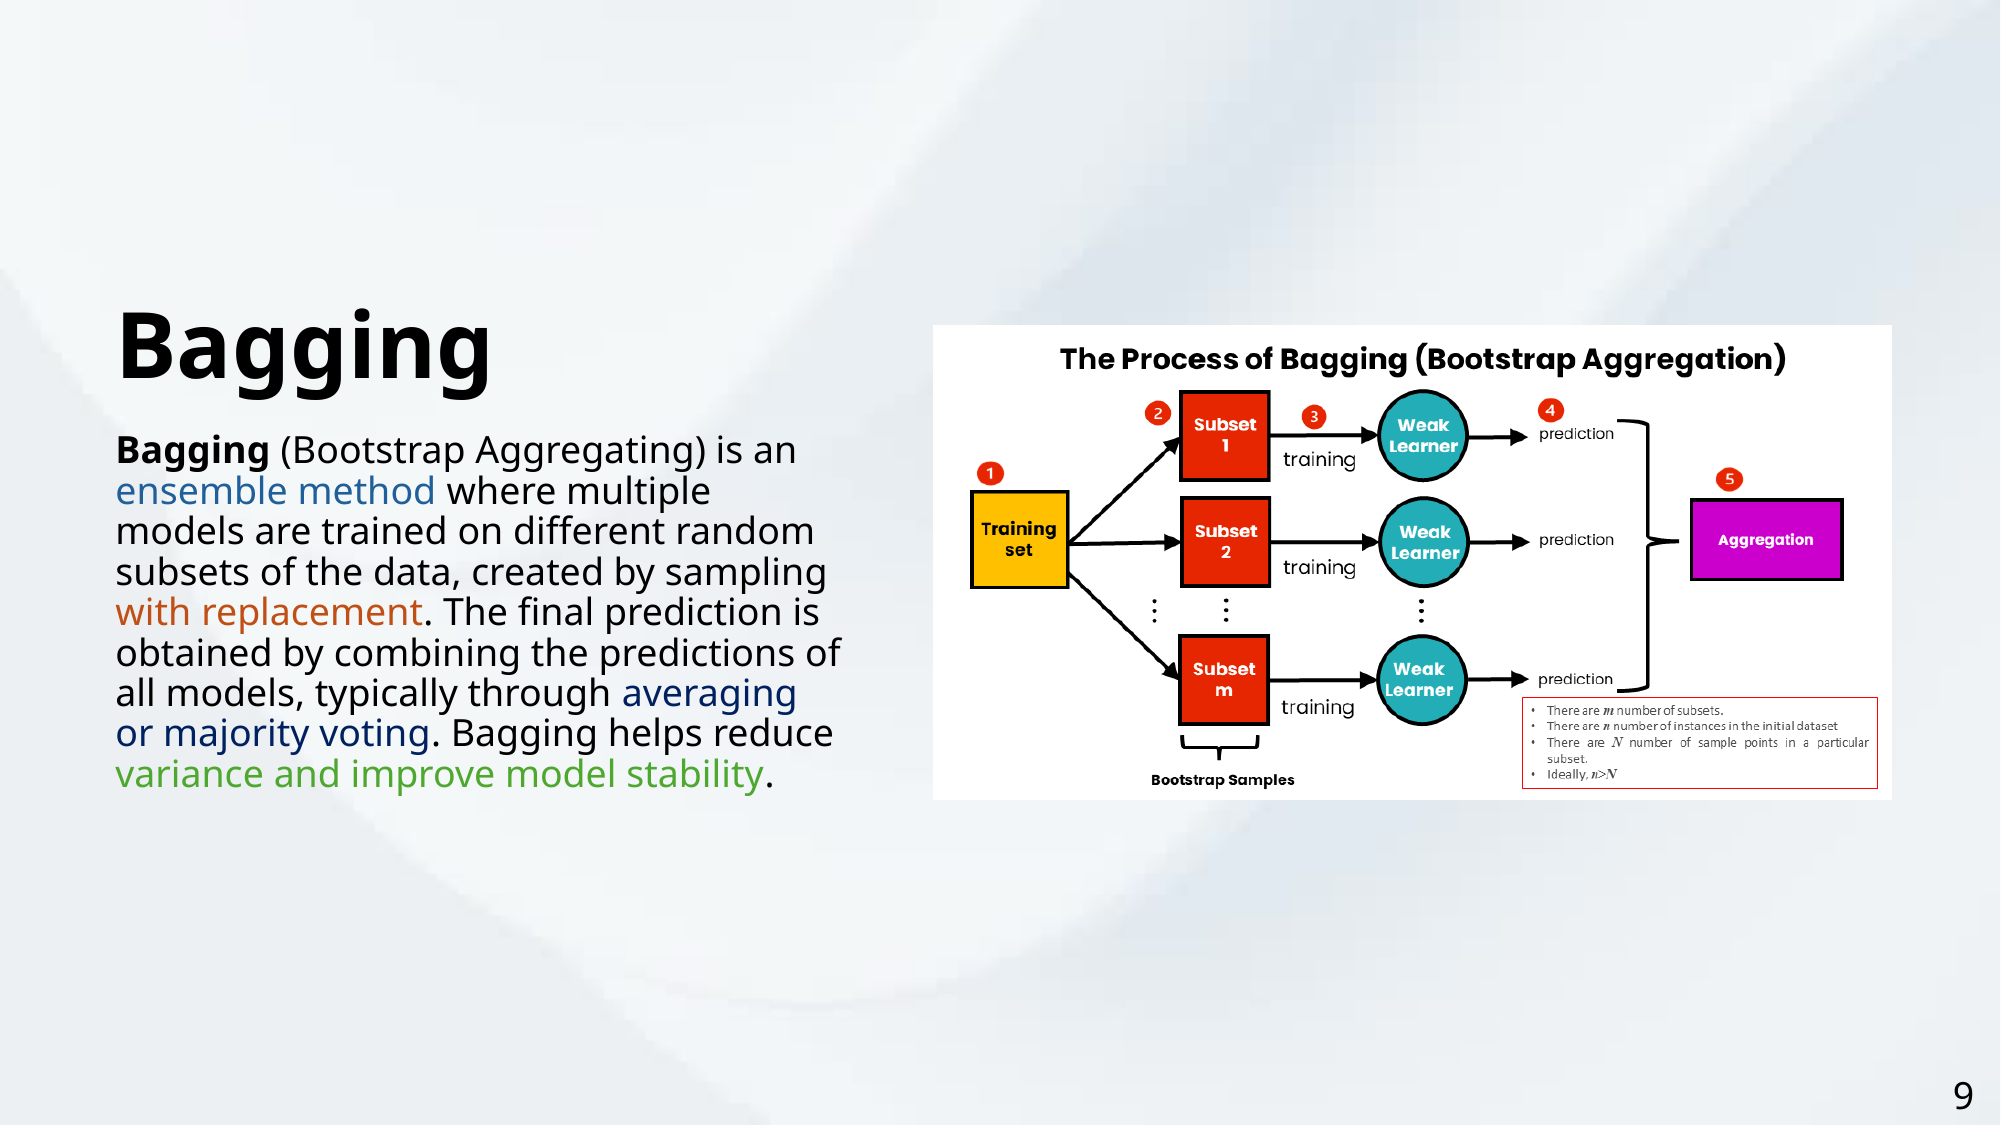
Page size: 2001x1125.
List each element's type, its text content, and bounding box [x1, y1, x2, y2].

title Bagging [100, 182, 859, 407]
picture [933, 324, 1892, 801]
text_box [0, 0, 2000, 1125]
list Bagging (Bootstrap Aggregating) is an ensemble method where multiple models are trained on different random subsets of the data, created by sampling with replacement. The final prediction is obtained by combining the predictions of all models, typically through averaging or majority voting. Bagging helps reduce variance and improve model stability. [100, 423, 859, 943]
text_box 9 [1938, 1064, 2000, 1125]
